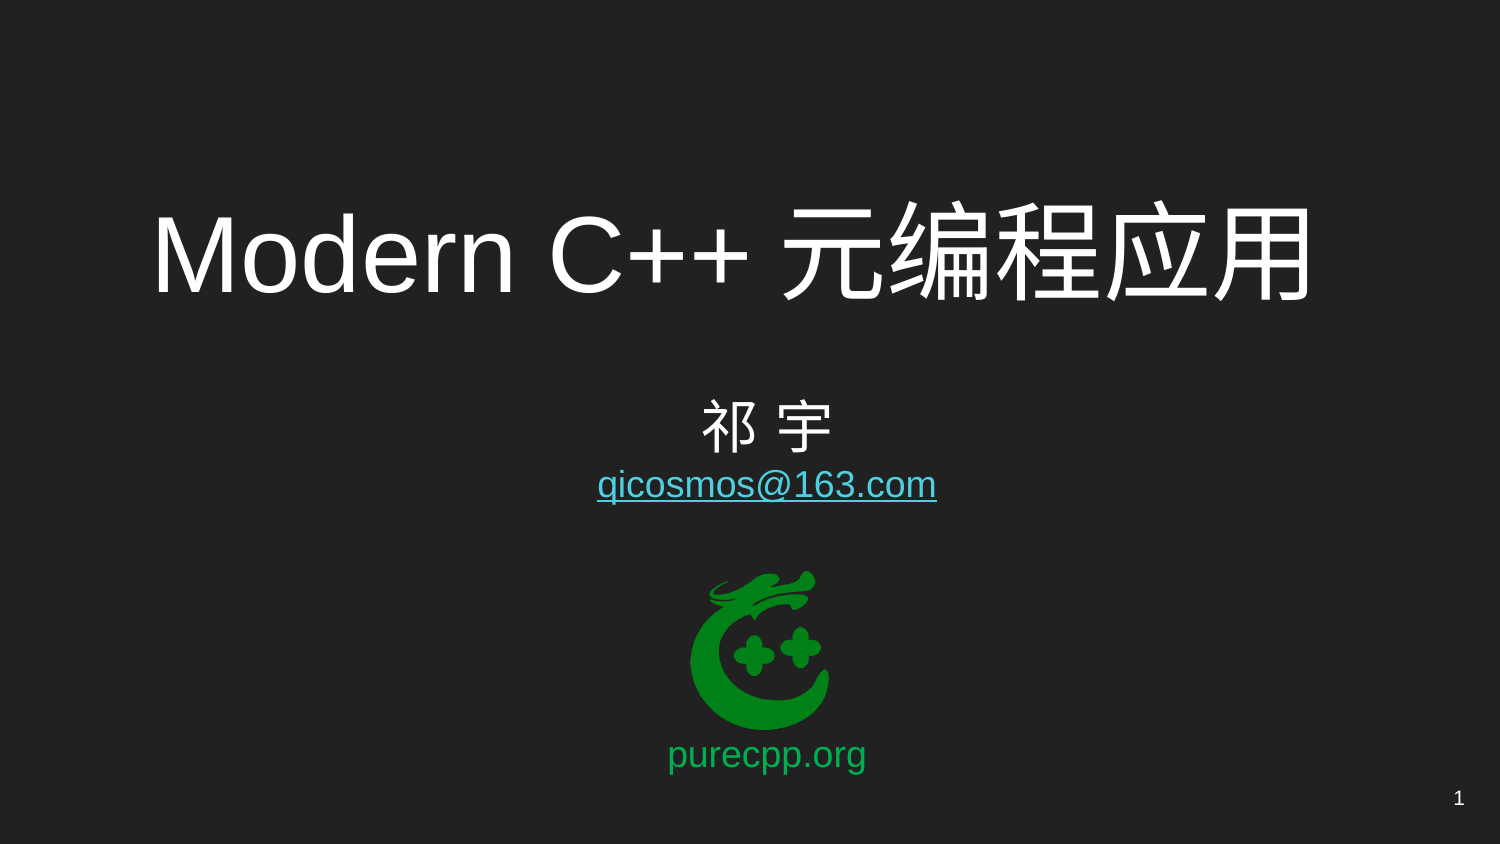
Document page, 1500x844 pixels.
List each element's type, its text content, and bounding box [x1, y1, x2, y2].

subtitle 祁 宇 qicosmos@163.com purecpp.org [68, 375, 1466, 506]
slide_number 1 [1389, 764, 1480, 830]
title Modern C++元编程应用 [51, 122, 1449, 459]
picture [680, 571, 839, 730]
